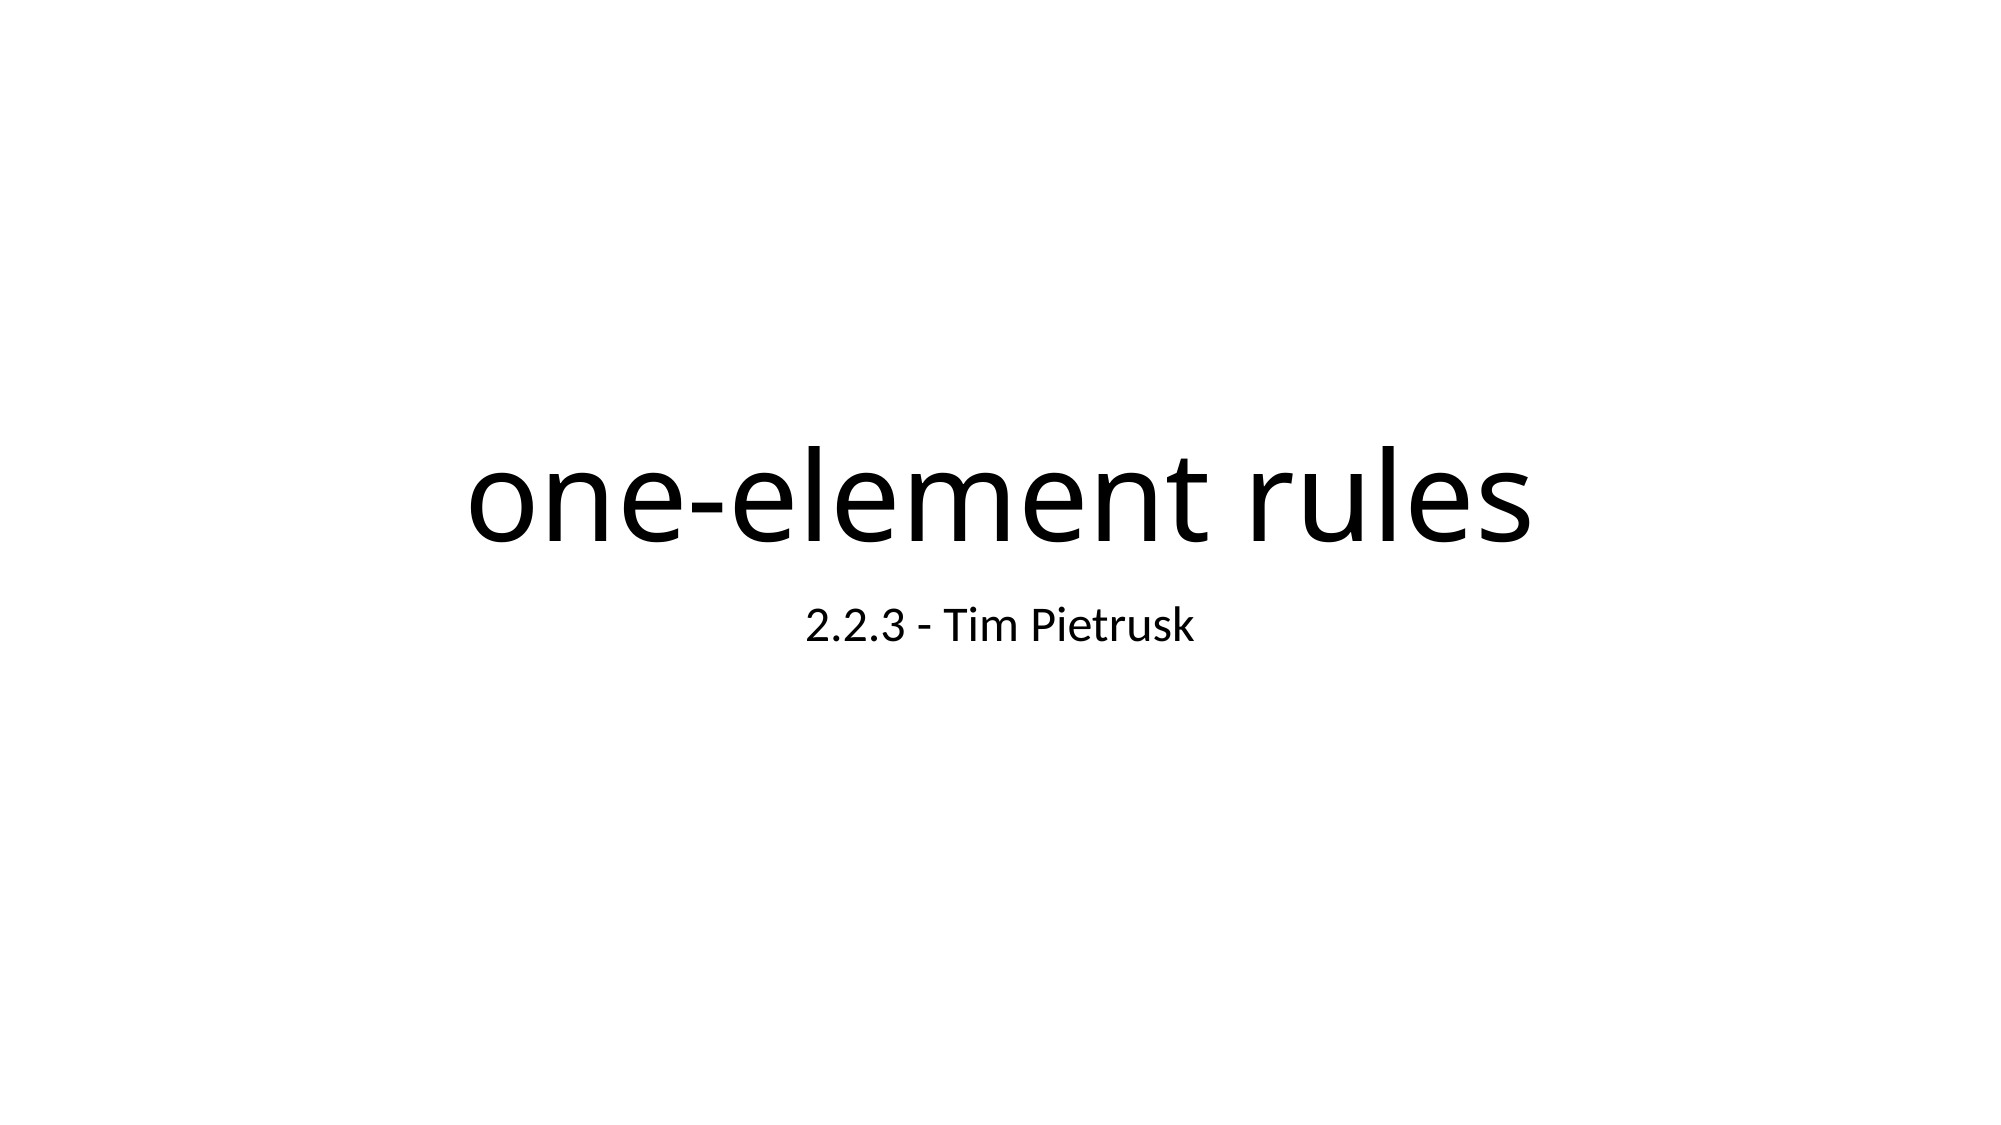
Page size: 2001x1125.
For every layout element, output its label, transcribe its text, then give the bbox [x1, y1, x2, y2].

subtitle 2.2.3 - Tim Pietrusk [249, 590, 1750, 863]
title one-element rules [249, 184, 1750, 576]
